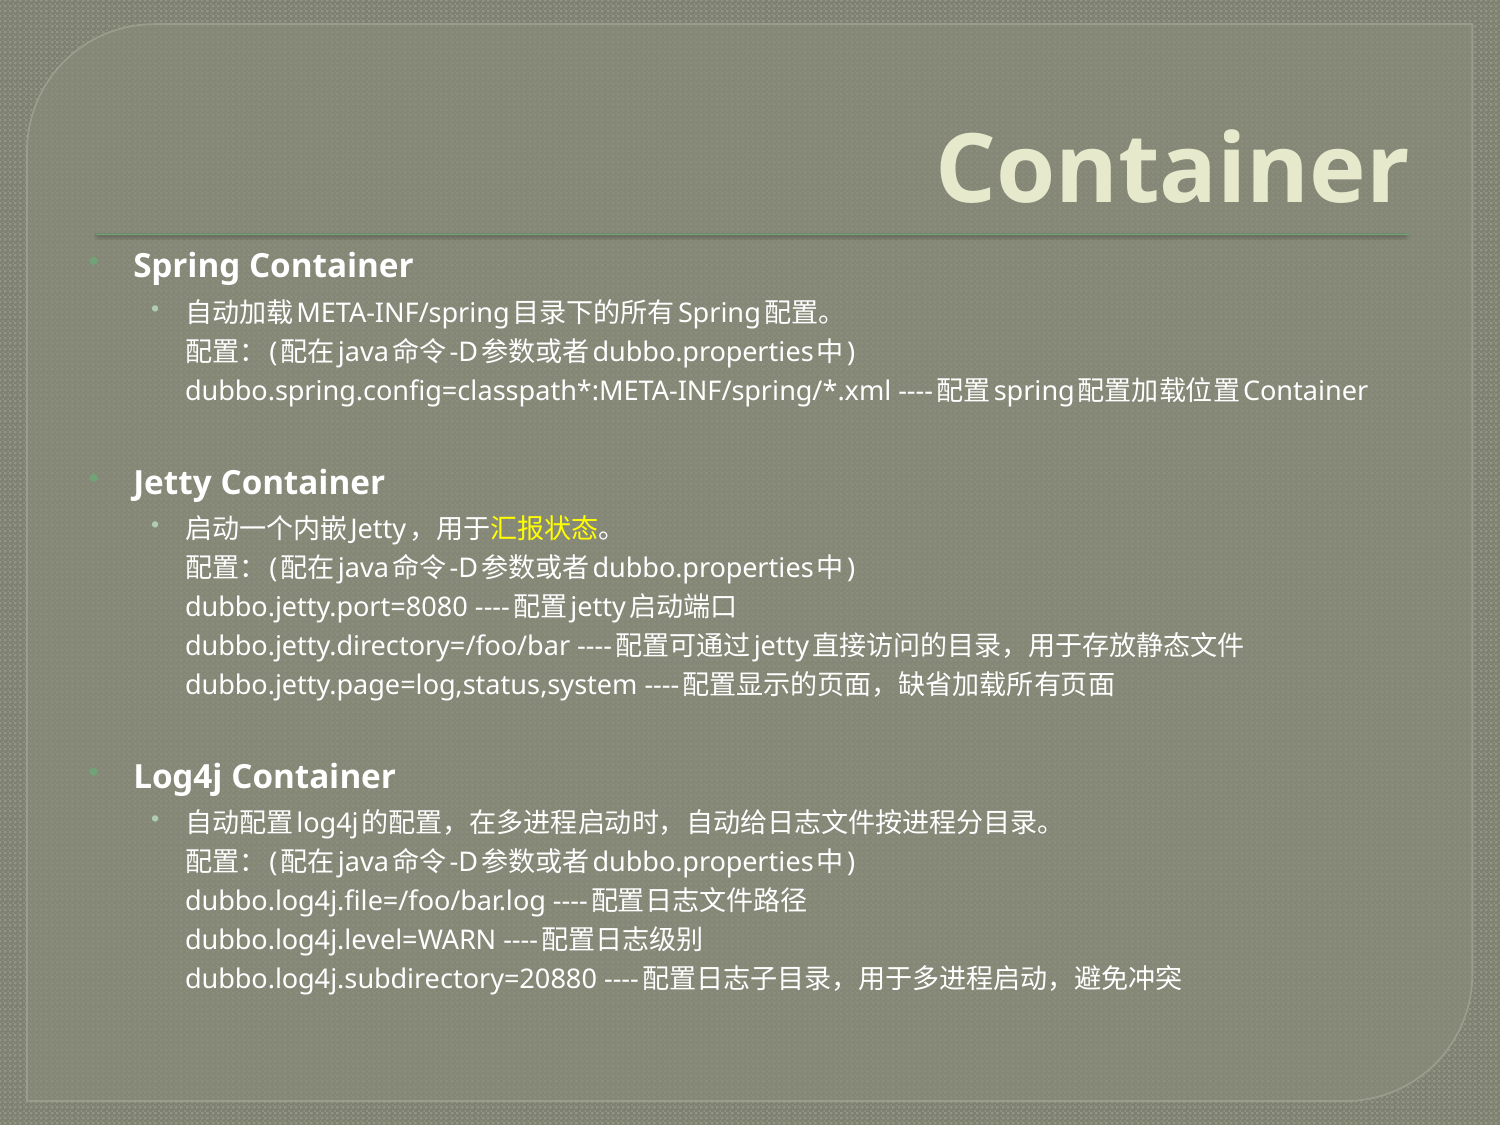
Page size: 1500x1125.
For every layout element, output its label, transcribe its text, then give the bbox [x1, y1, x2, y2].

title Container [75, 41, 1425, 229]
list Spring Container 自动加载META-INF/spring目录下的所有Spring配置。 配置：(配在java命令-D参数或者dubbo.properties中) dubbo.spring.config=classpath*:META-INF/spring/*.xml ----配置spring配置加载位置Container Jetty Container 启动一个内嵌Jetty，用于汇报状态。 配置：(配在java命令-D参数或者dubbo.properties中) dubbo.jetty.port=8080 ----配置jetty启动端口 dubbo.jetty.directory=/foo/bar ----配置可通过jetty直接访问的目录，用于存放静态文件 dubbo.jetty.page=log,status,system ----配置显示的页面，缺省加载所有页面 Log4j Container 自动配置log4j的配置，在多进程启动时，自动给日志文件按进程分目录。 配置：(配在java命令-D参数或者dubbo.properties中) dubbo.log4j.file=/foo/bar.log ----配置日志文件路径 dubbo.log4j.level=WARN ----配置日志级别 dubbo.log4j.subdirectory=20880 ----配置日志子目录，用于多进程启动，避免冲突 [75, 229, 1425, 1064]
